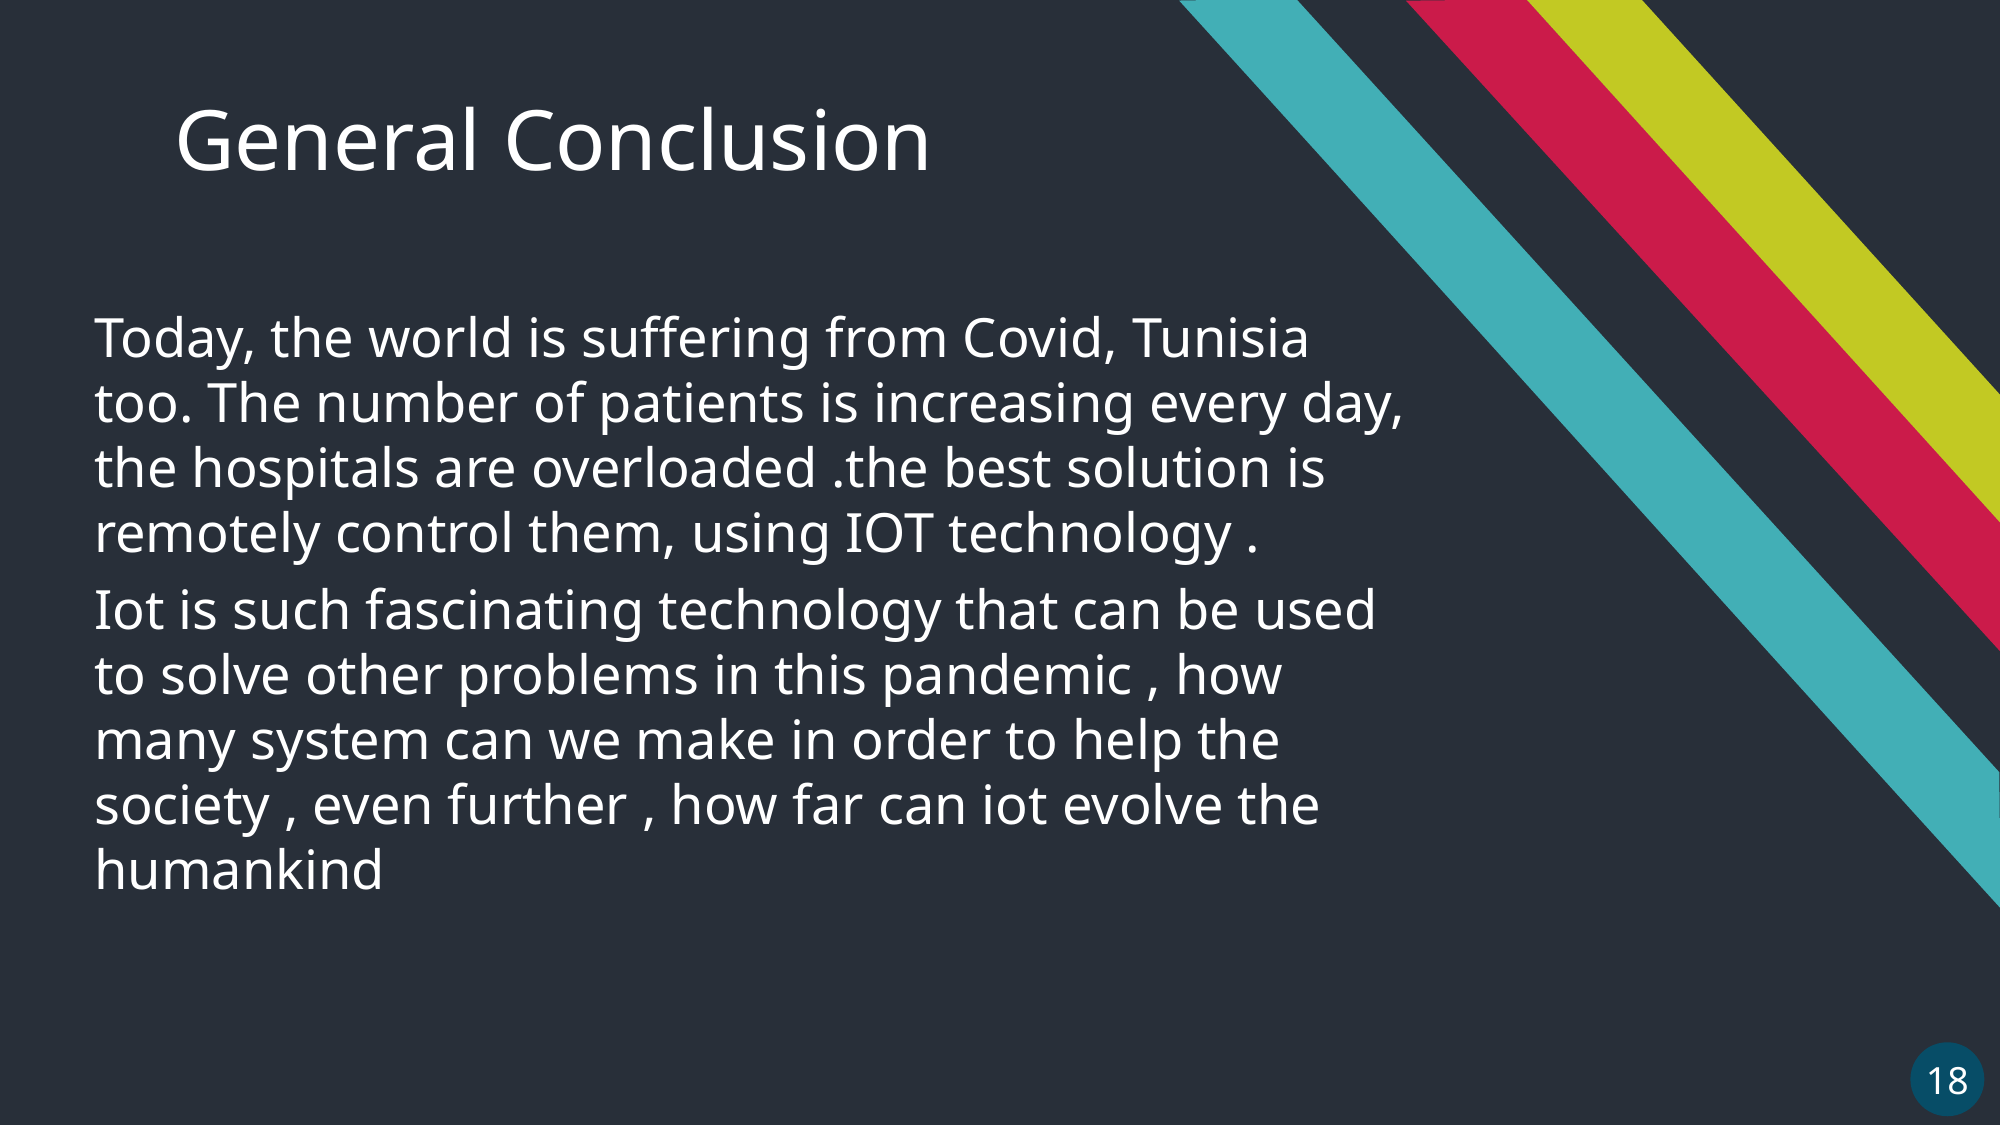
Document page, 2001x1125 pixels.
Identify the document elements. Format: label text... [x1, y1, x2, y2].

text_box Today, the world is suffering from Covid, Tunisia too. The number of patients is increasing every day, the hospitals are overloaded .the best solution is remotely control them, using IOT technology . Iot is such fascinating technology that can be used to solve other problems in this pandemic , how many system can we make in order to help the society , even further , how far can iot evolve the humankind [74, 295, 1432, 908]
text_box [1525, 0, 2000, 524]
text_box General Conclusion [159, 79, 1054, 195]
text_box [1403, 0, 2000, 653]
text_box [1177, 0, 2000, 910]
text_box 18 [1909, 1041, 1986, 1118]
